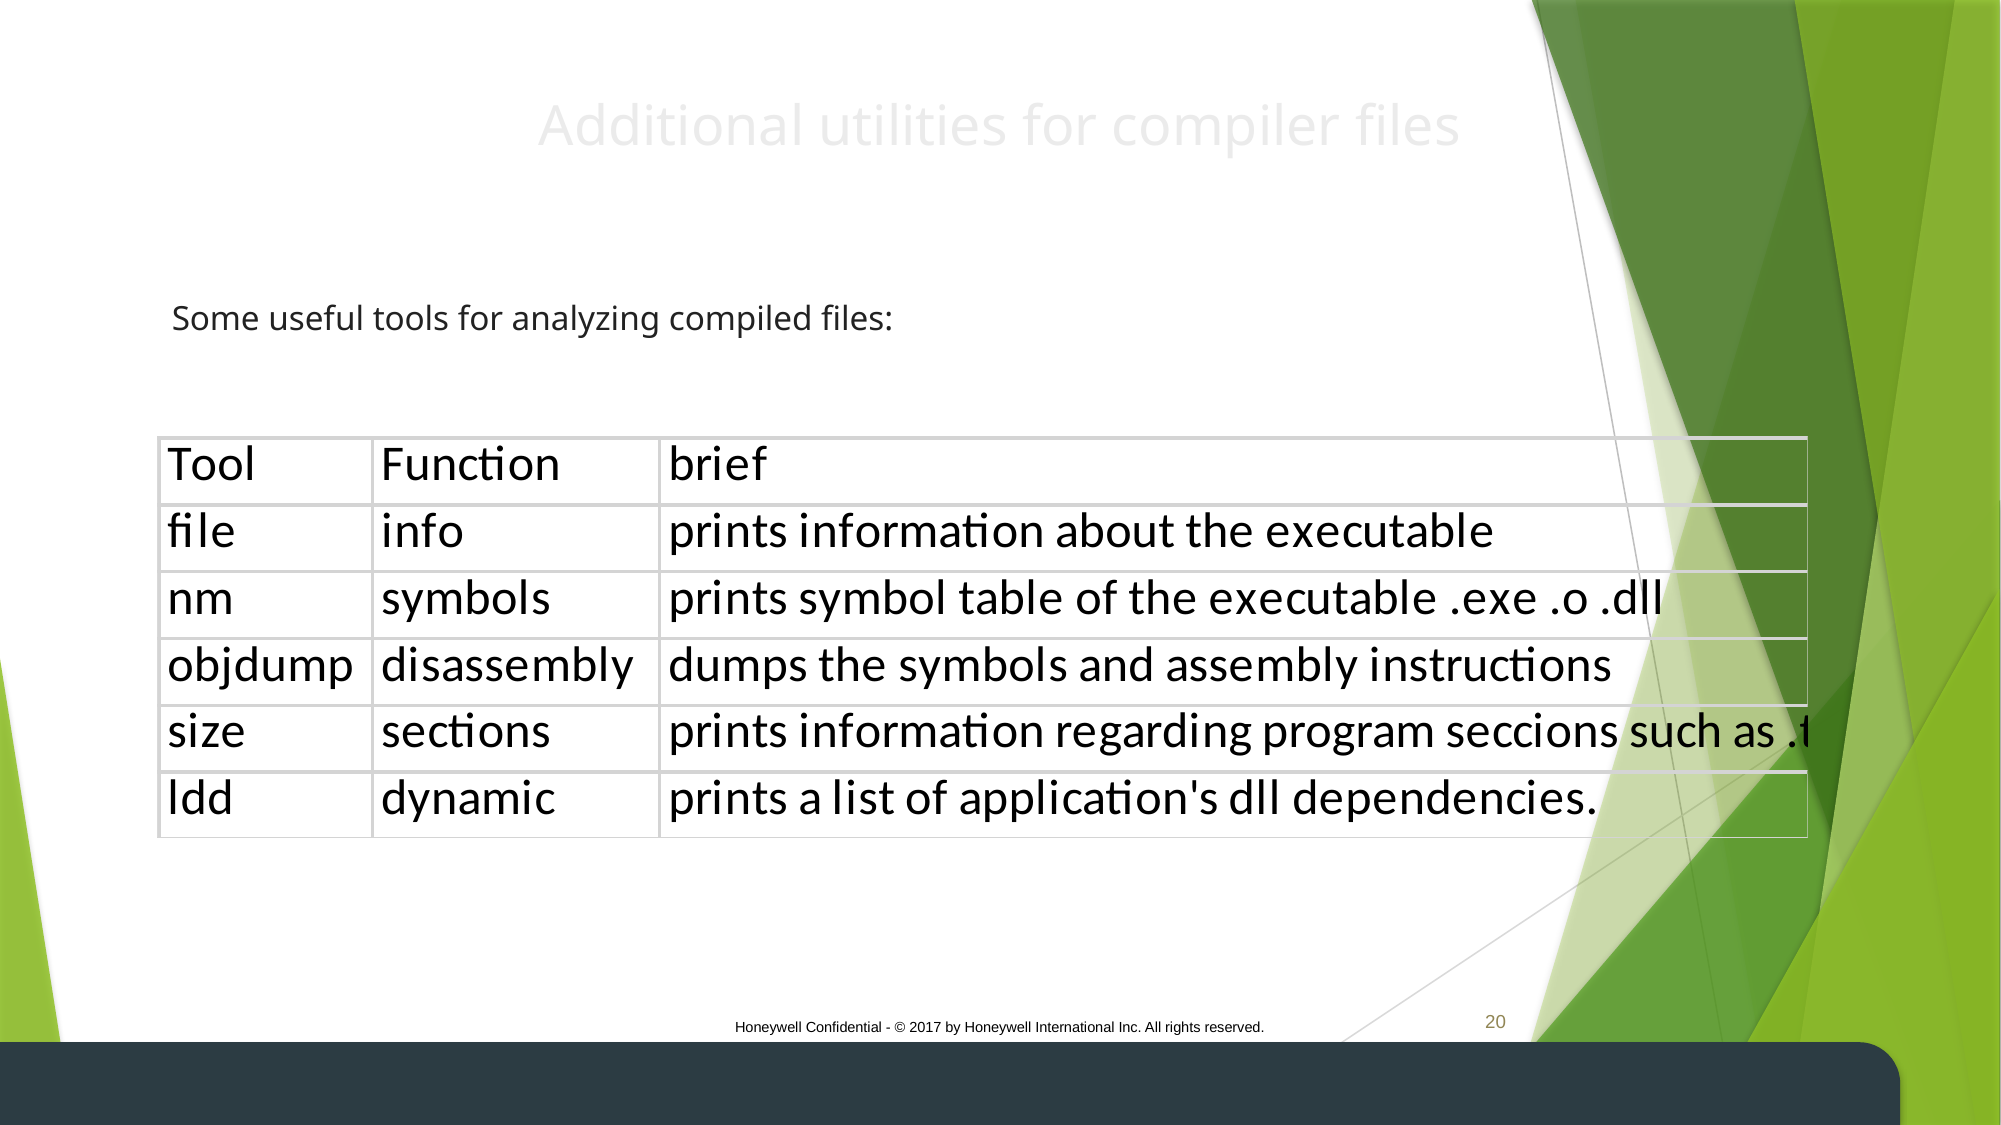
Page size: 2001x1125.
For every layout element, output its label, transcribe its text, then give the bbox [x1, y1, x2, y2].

slide_number 19 [1409, 991, 1522, 1051]
title Additional utilities for compiler files [0, 82, 2000, 165]
text_box Some useful tools for analyzing compiled files: [157, 290, 1507, 345]
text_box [156, 435, 1812, 842]
